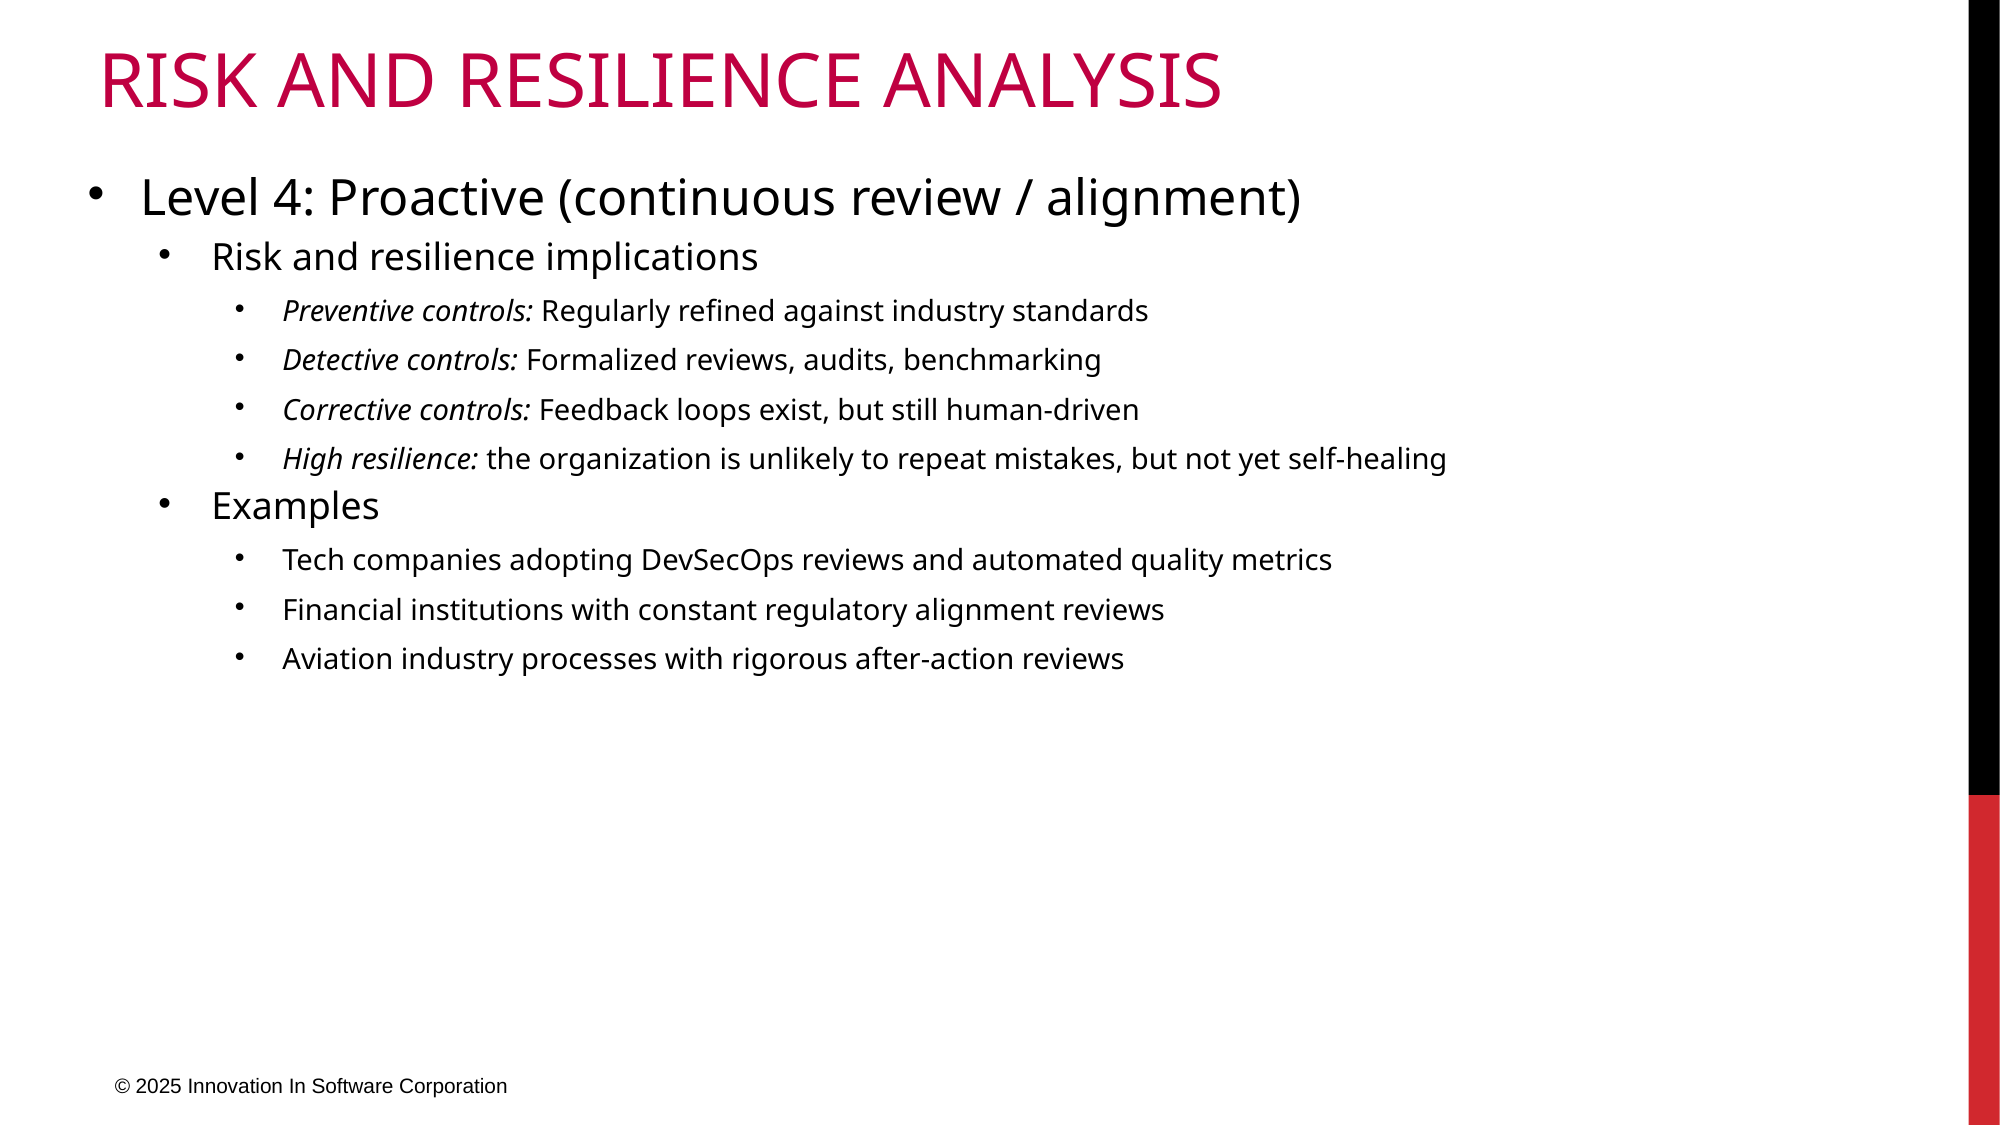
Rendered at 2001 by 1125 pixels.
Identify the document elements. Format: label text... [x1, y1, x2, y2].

title Risk and Resilience Analysis [98, 23, 1413, 143]
list Level 4: Proactive (continuous review / alignment) Risk and resilience implications Preventive controls: Regularly refined against industry standards Detective controls: Formalized reviews, audits, benchmarking Corrective controls: Feedback loops exist, but still human-driven High resilience: the organization is unlikely to repeat mistakes, but not yet self-healing Examples Tech companies adopting DevSecOps reviews and automated quality metrics Financial institutions with constant regulatory alignment reviews Aviation industry processes with rigorous after-action reviews [69, 172, 1766, 990]
footer © 2025 Innovation In Software Corporation [99, 1065, 850, 1112]
